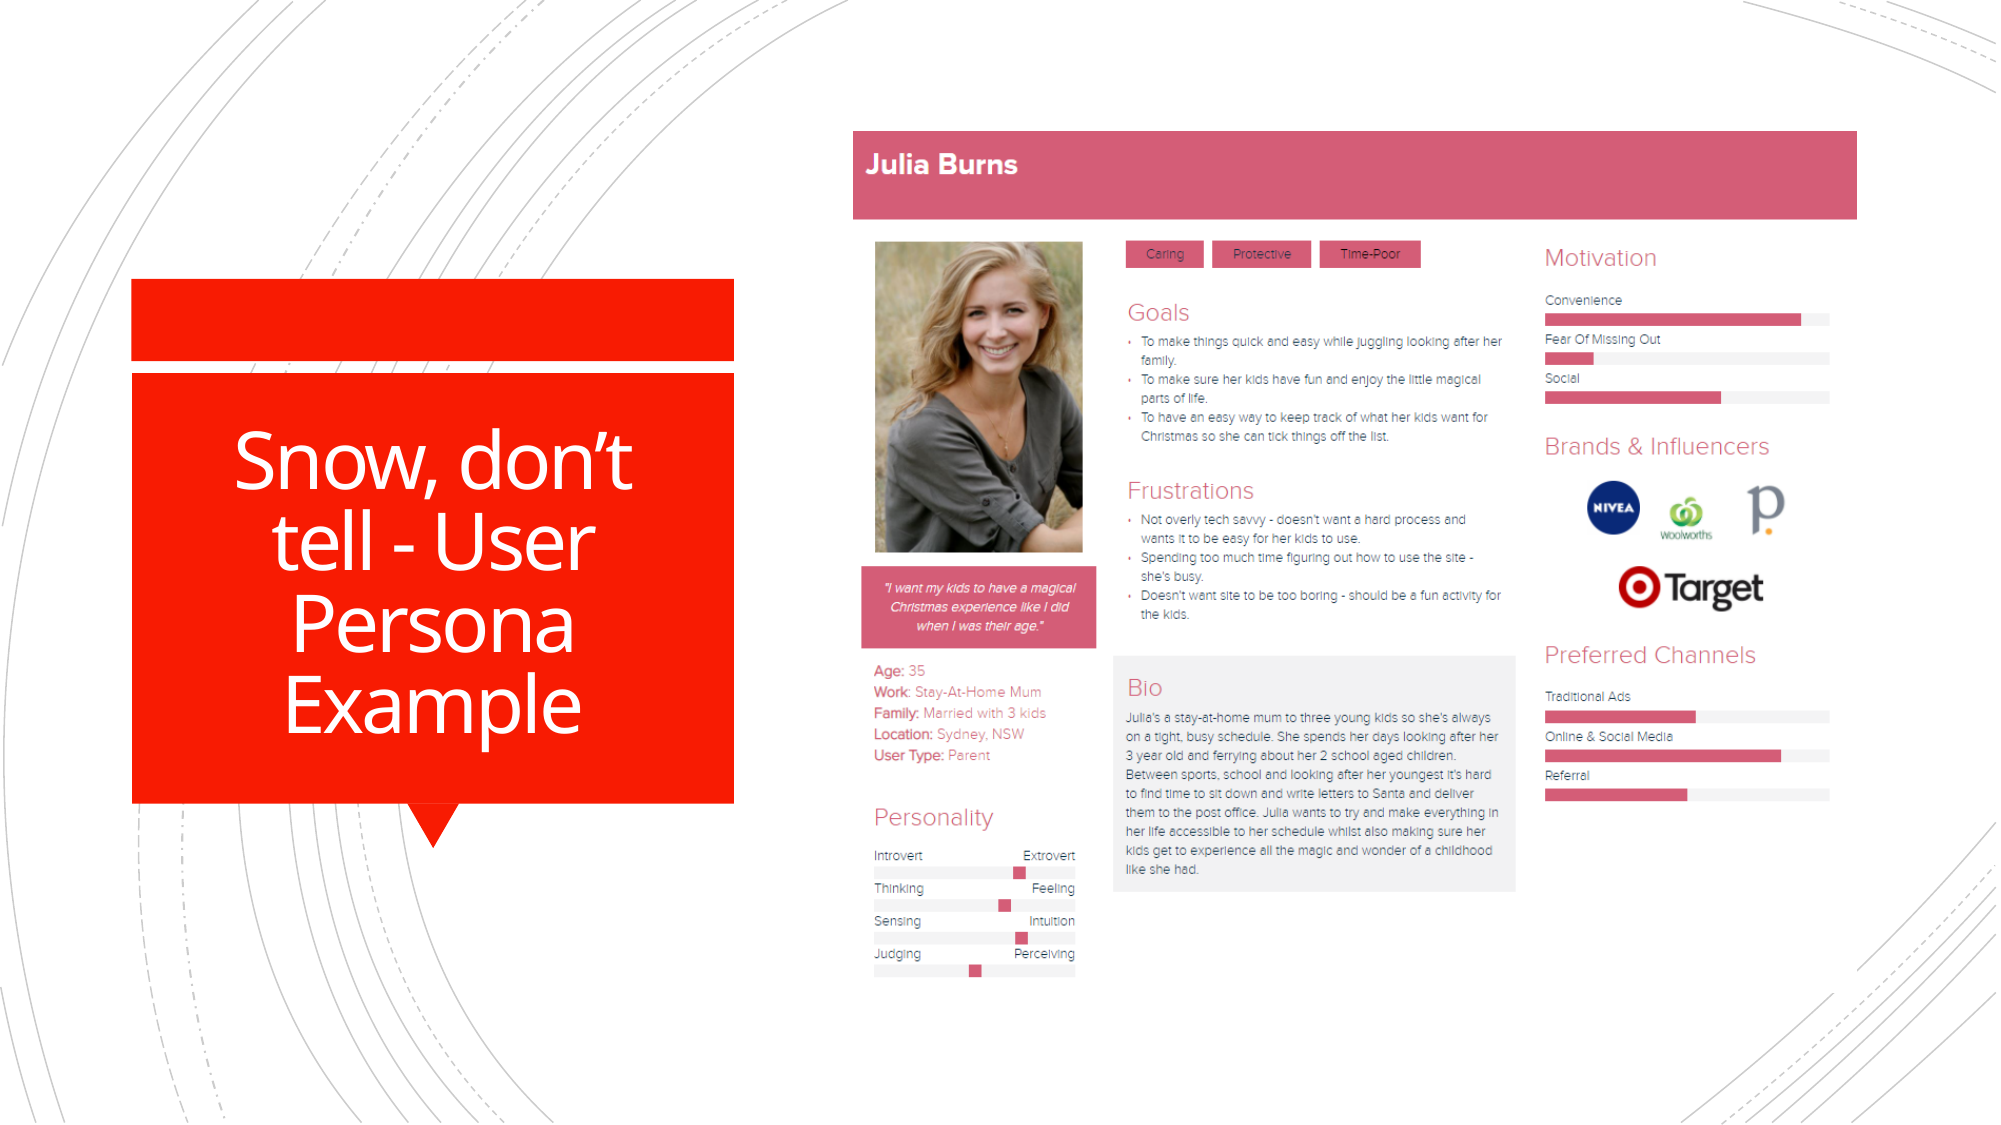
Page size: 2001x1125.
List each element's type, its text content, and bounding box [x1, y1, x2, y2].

title Snow, don’t tell - User Persona Example [145, 385, 720, 789]
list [853, 131, 1857, 993]
